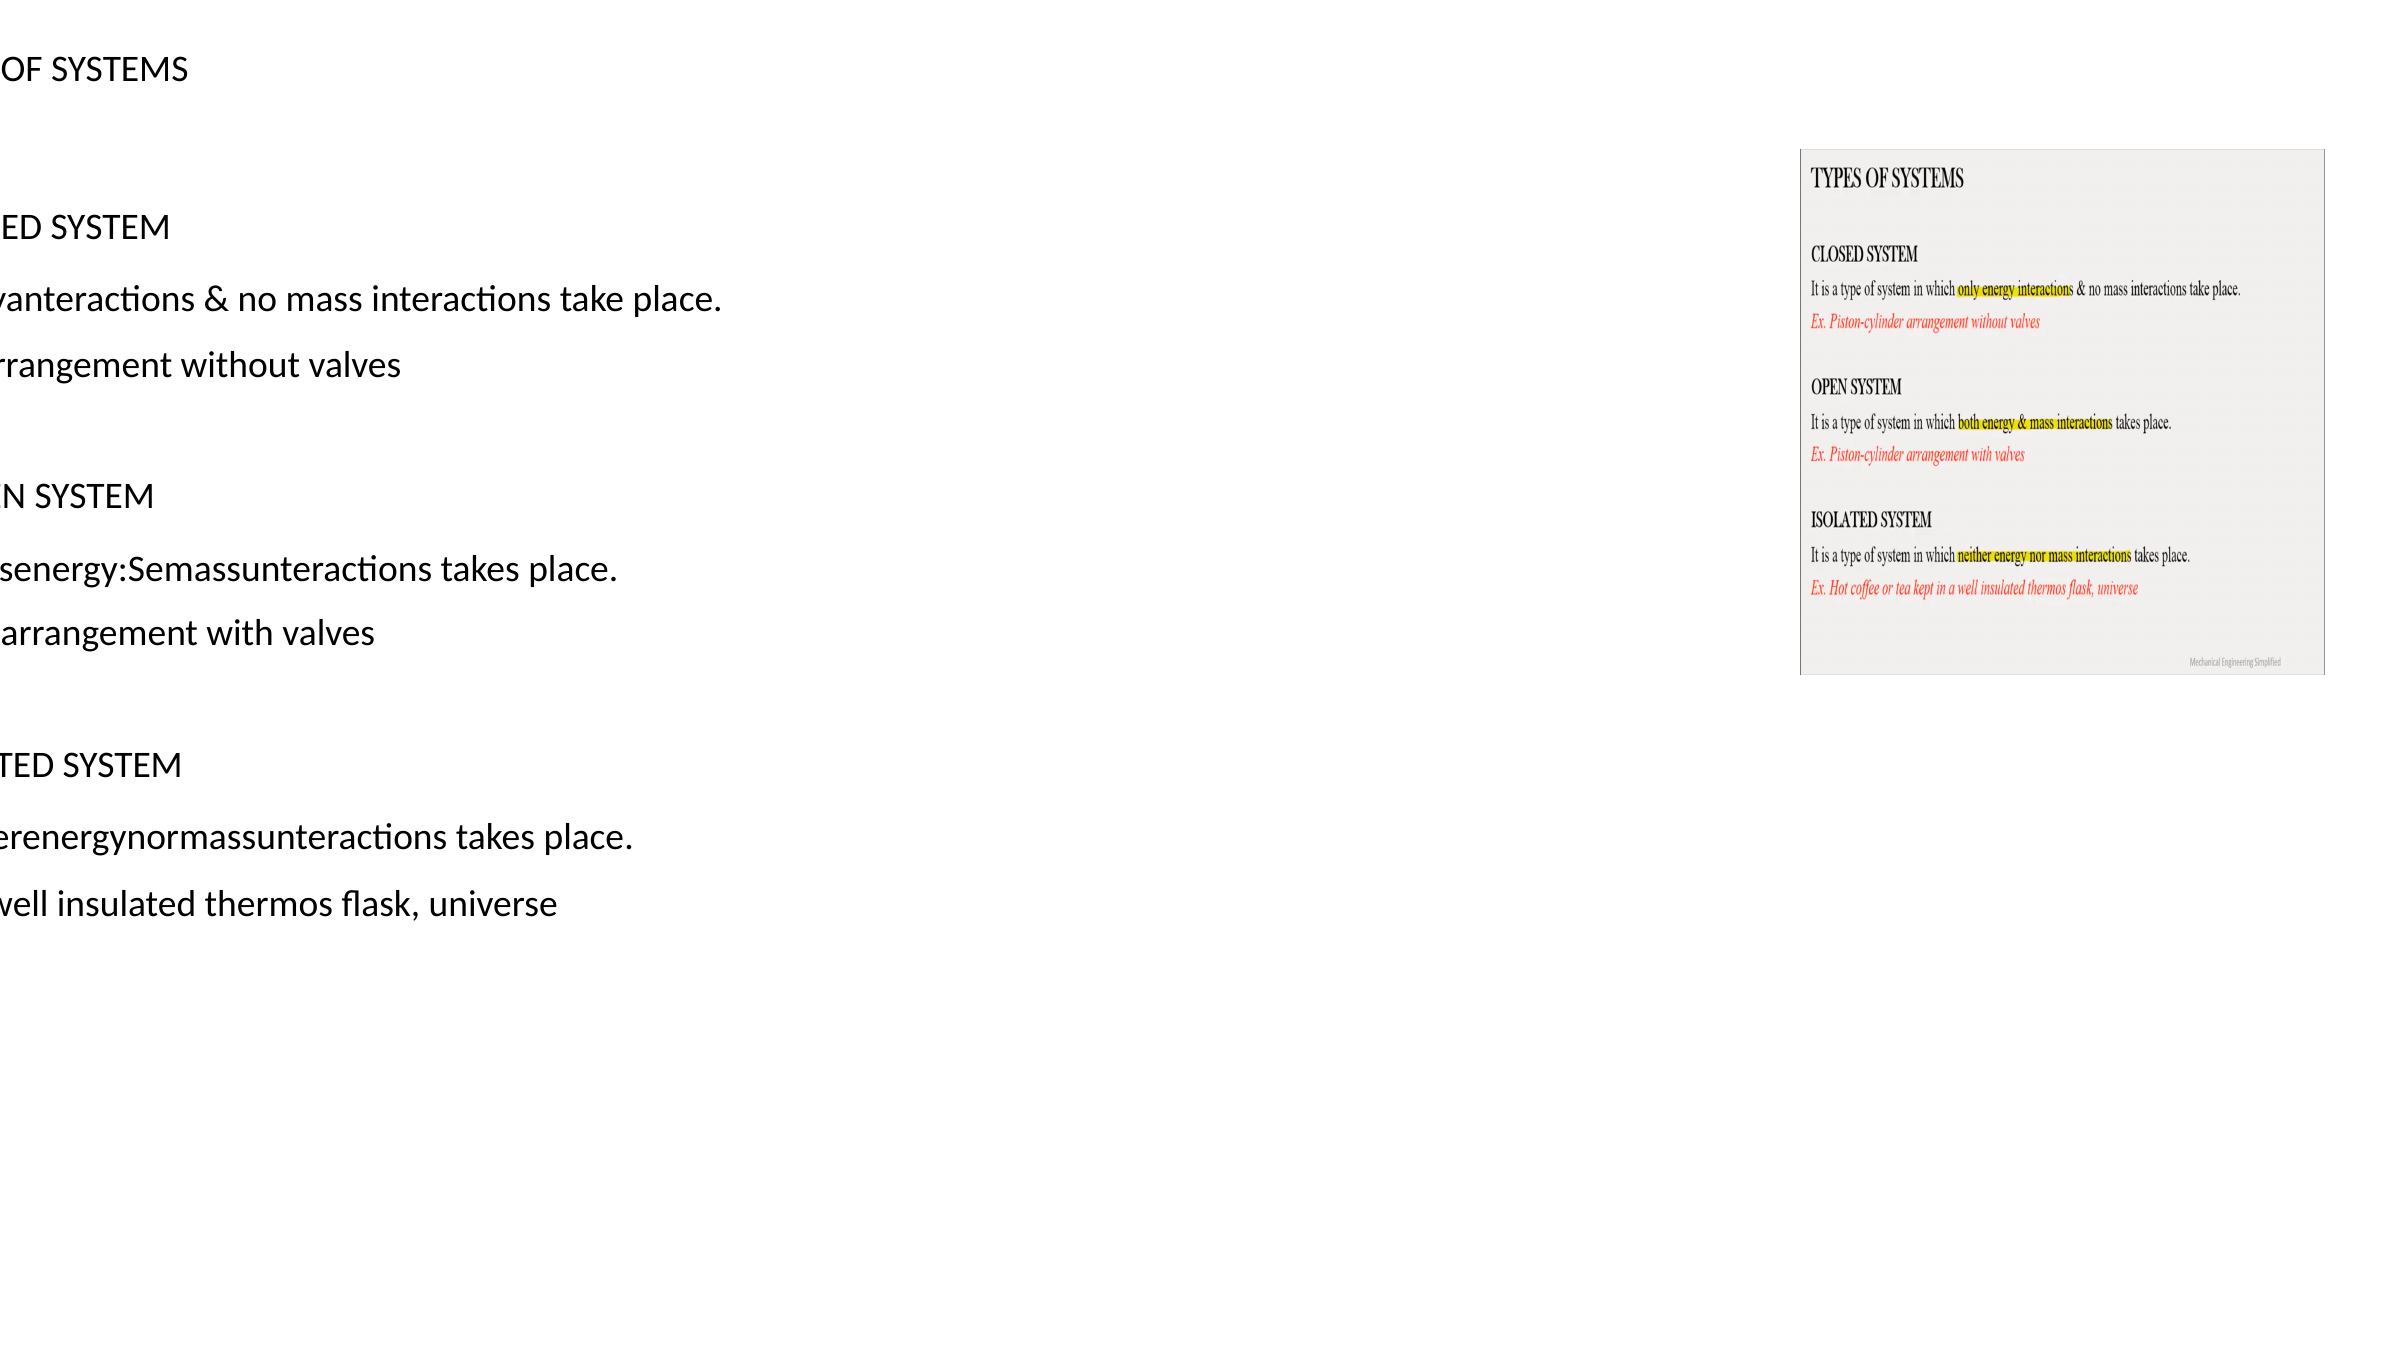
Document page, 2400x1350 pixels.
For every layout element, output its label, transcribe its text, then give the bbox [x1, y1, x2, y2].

text_box CLOSED SYSTEM [0, 194, 195, 255]
text_box Ex. Piston-cylinder arrangement without valves [0, 332, 426, 392]
text_box TYPES OF SYSTEMS [0, 36, 212, 97]
picture [1799, 149, 2326, 676]
text_box Ex. Hot coffee or tea kept in a well insulated thermos flask, universe [0, 872, 583, 932]
text_box It is a type of system in which neitherenergynormassunteractions takes place. [0, 804, 659, 865]
text_box ISOLATED SYSTEM [0, 732, 207, 792]
text_box It is a type of system in which onlysenergyanteractions & no mass interactions take place. [0, 266, 748, 327]
text_box OPEN SYSTEM [0, 463, 179, 524]
text_box It is a type of system in which bothsenergy:Semassunteractions takes place. [0, 536, 644, 597]
text_box Ex. Piston-cylinder arrangement with valves [0, 600, 400, 661]
